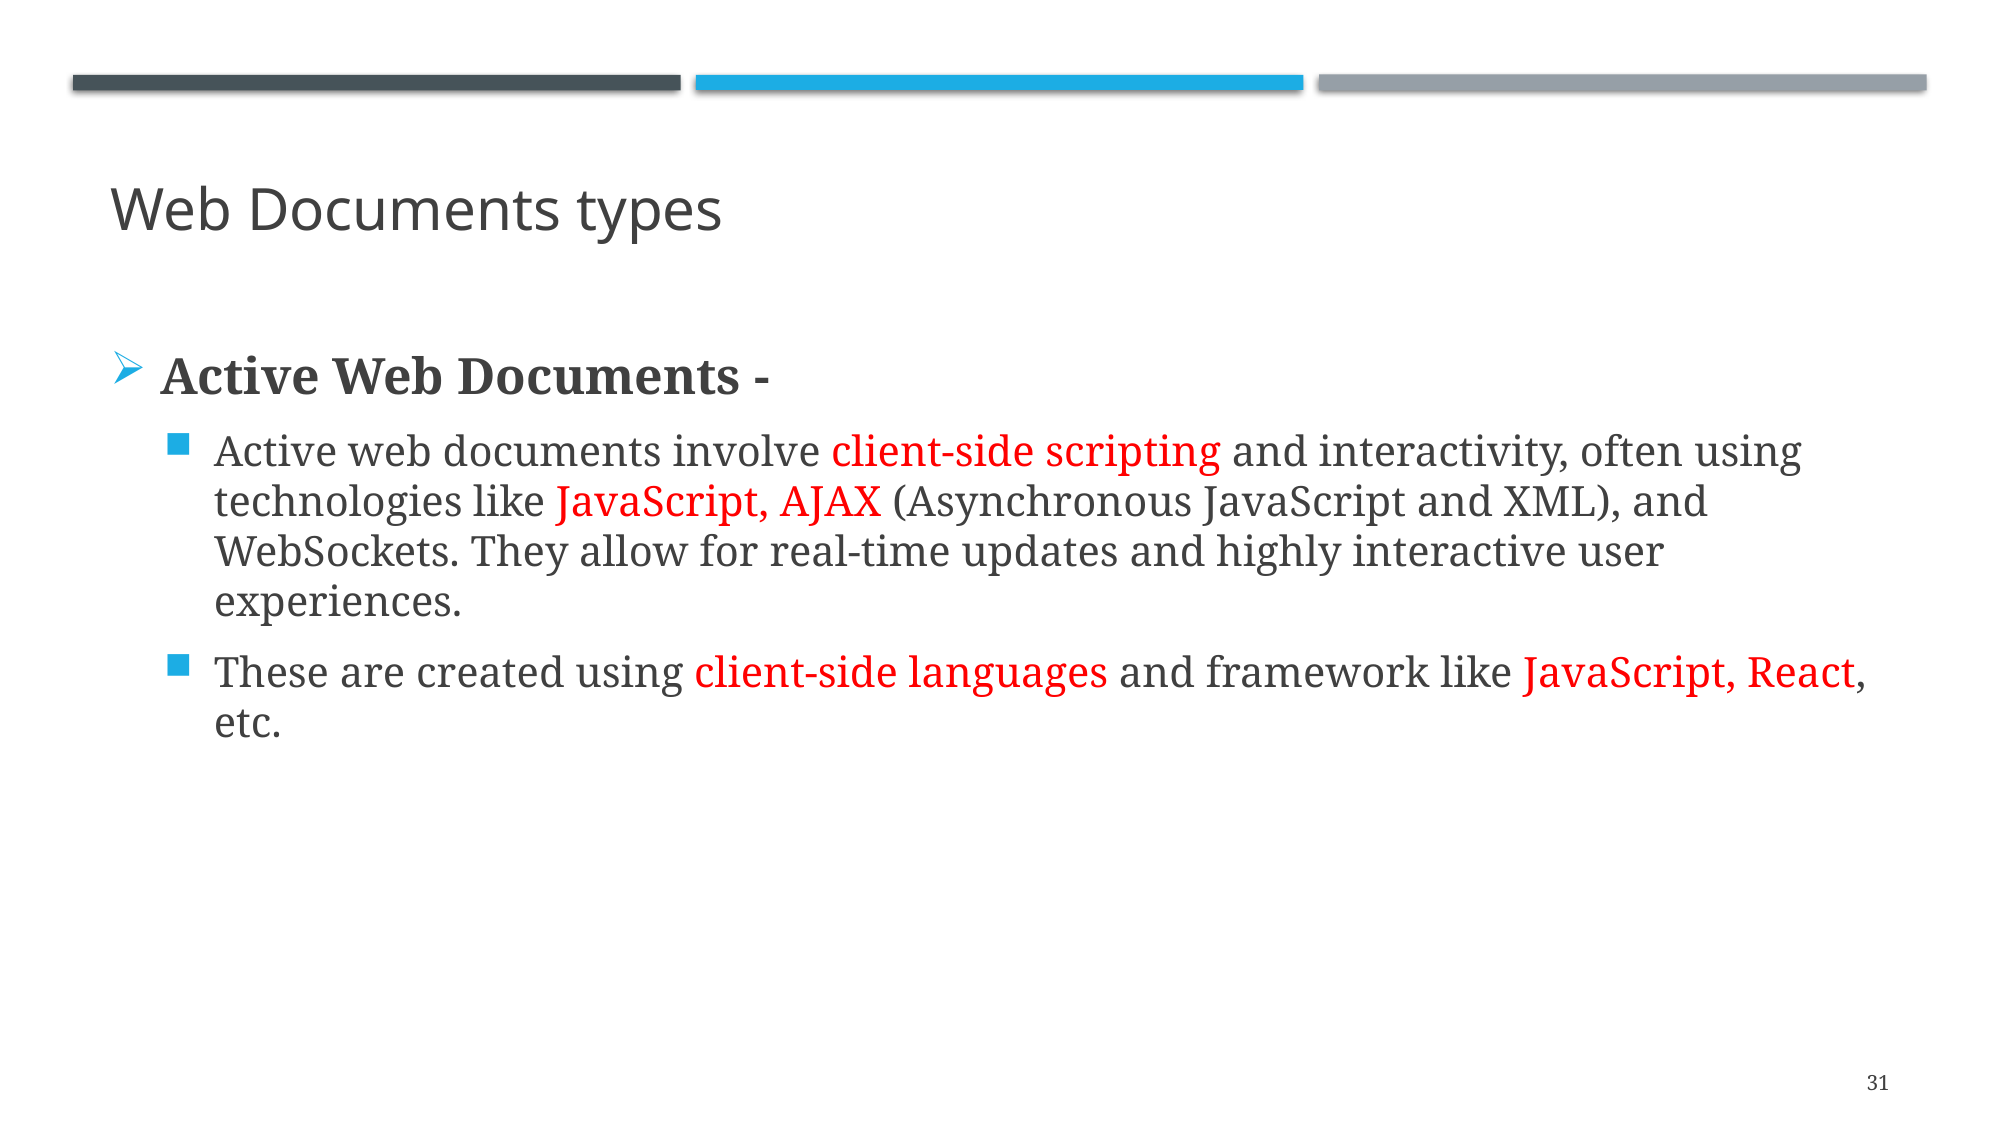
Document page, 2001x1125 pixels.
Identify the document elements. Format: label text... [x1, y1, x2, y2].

slide_number 31 [1732, 1053, 1905, 1114]
list Active Web Documents - Active web documents involve client-side scripting and interactivity, often using technologies like JavaScript, AJAX (Asynchronous JavaScript and XML), and WebSockets. They allow for real-time updates and highly interactive user experiences. These are created using client-side languages and framework like JavaScript, React, etc. [95, 301, 1905, 783]
title Web Documents types [95, 115, 1905, 250]
